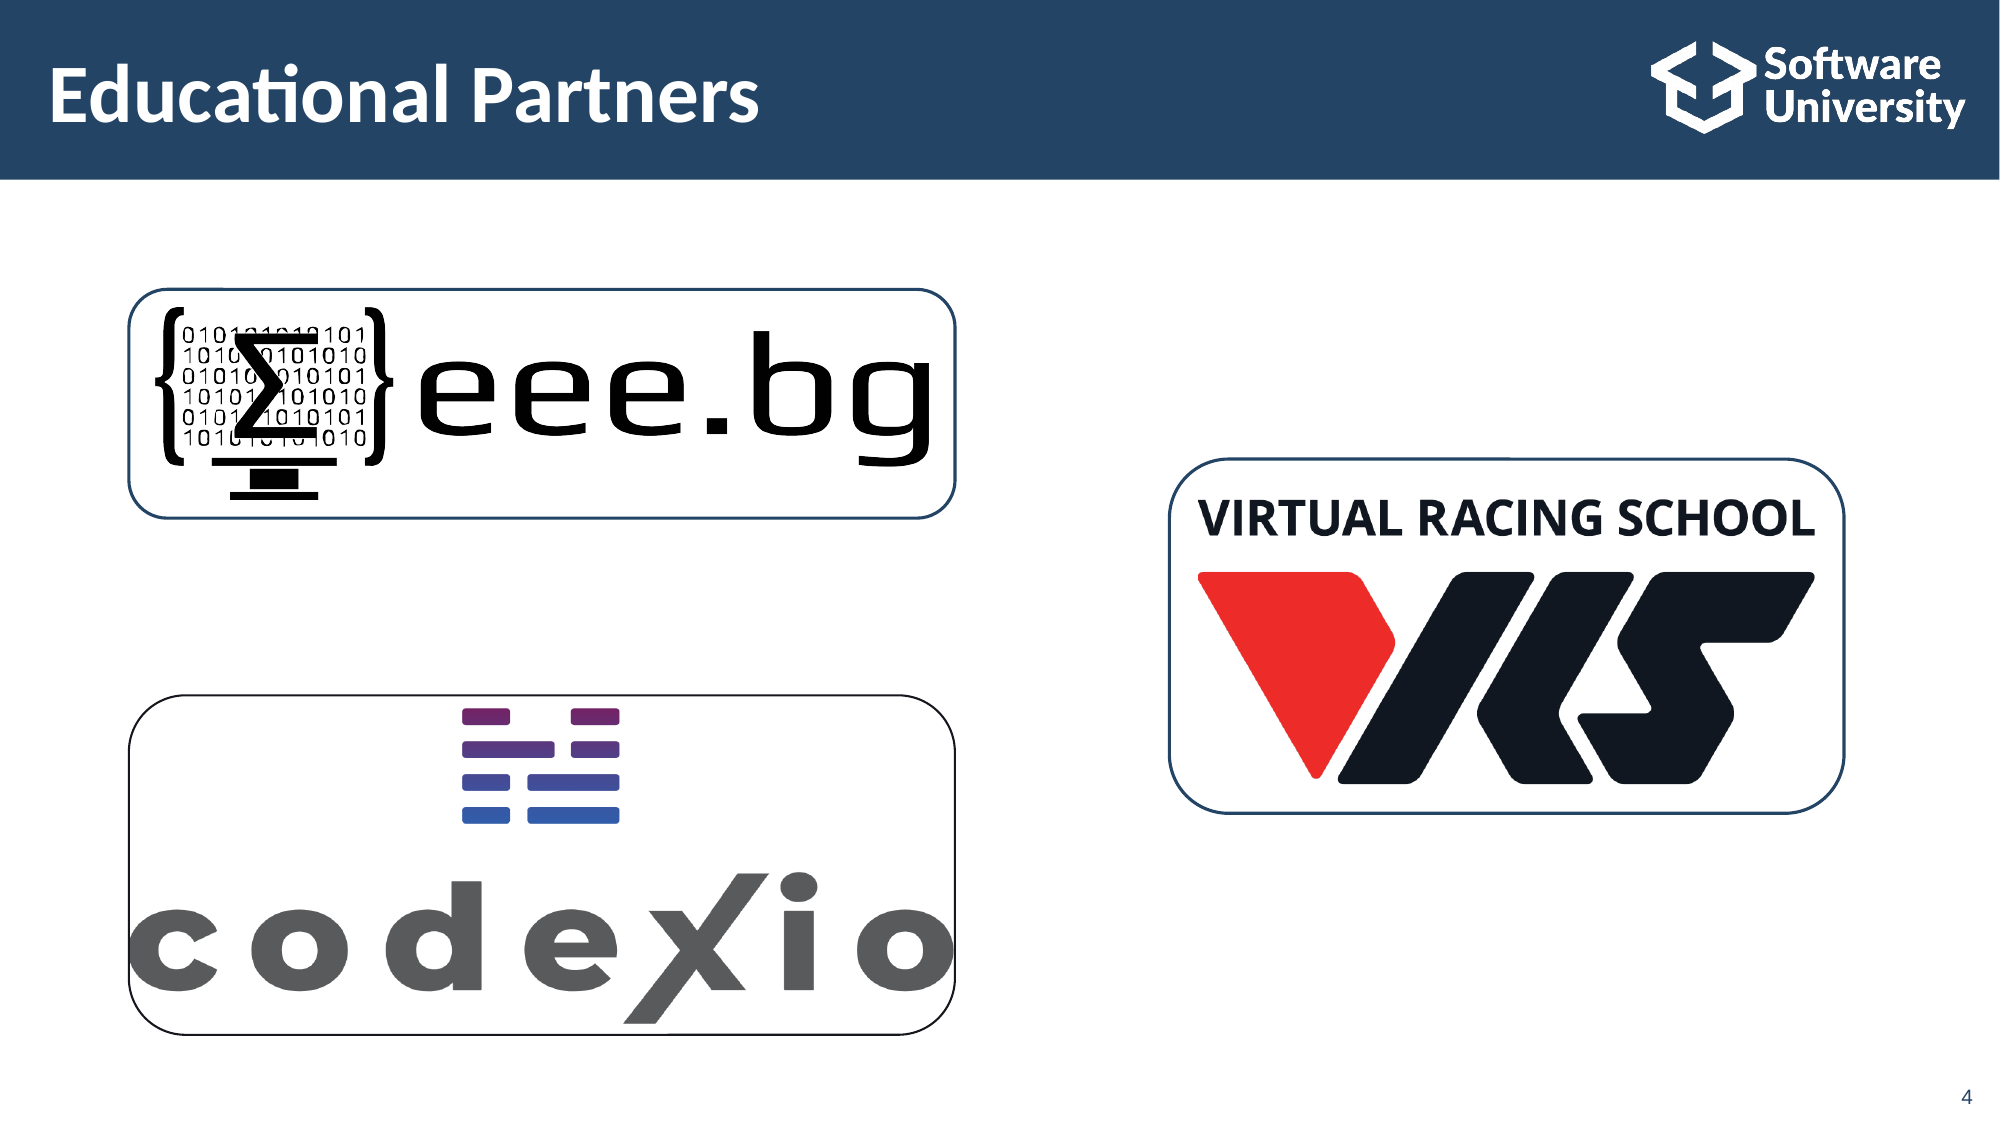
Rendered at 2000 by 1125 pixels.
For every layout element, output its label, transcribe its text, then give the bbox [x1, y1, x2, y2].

picture [1651, 41, 1966, 134]
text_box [128, 289, 956, 519]
slide_number 4 [1927, 1067, 1988, 1117]
title Educational Partners [31, 16, 1625, 162]
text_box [1169, 333, 1845, 950]
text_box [128, 695, 956, 1038]
